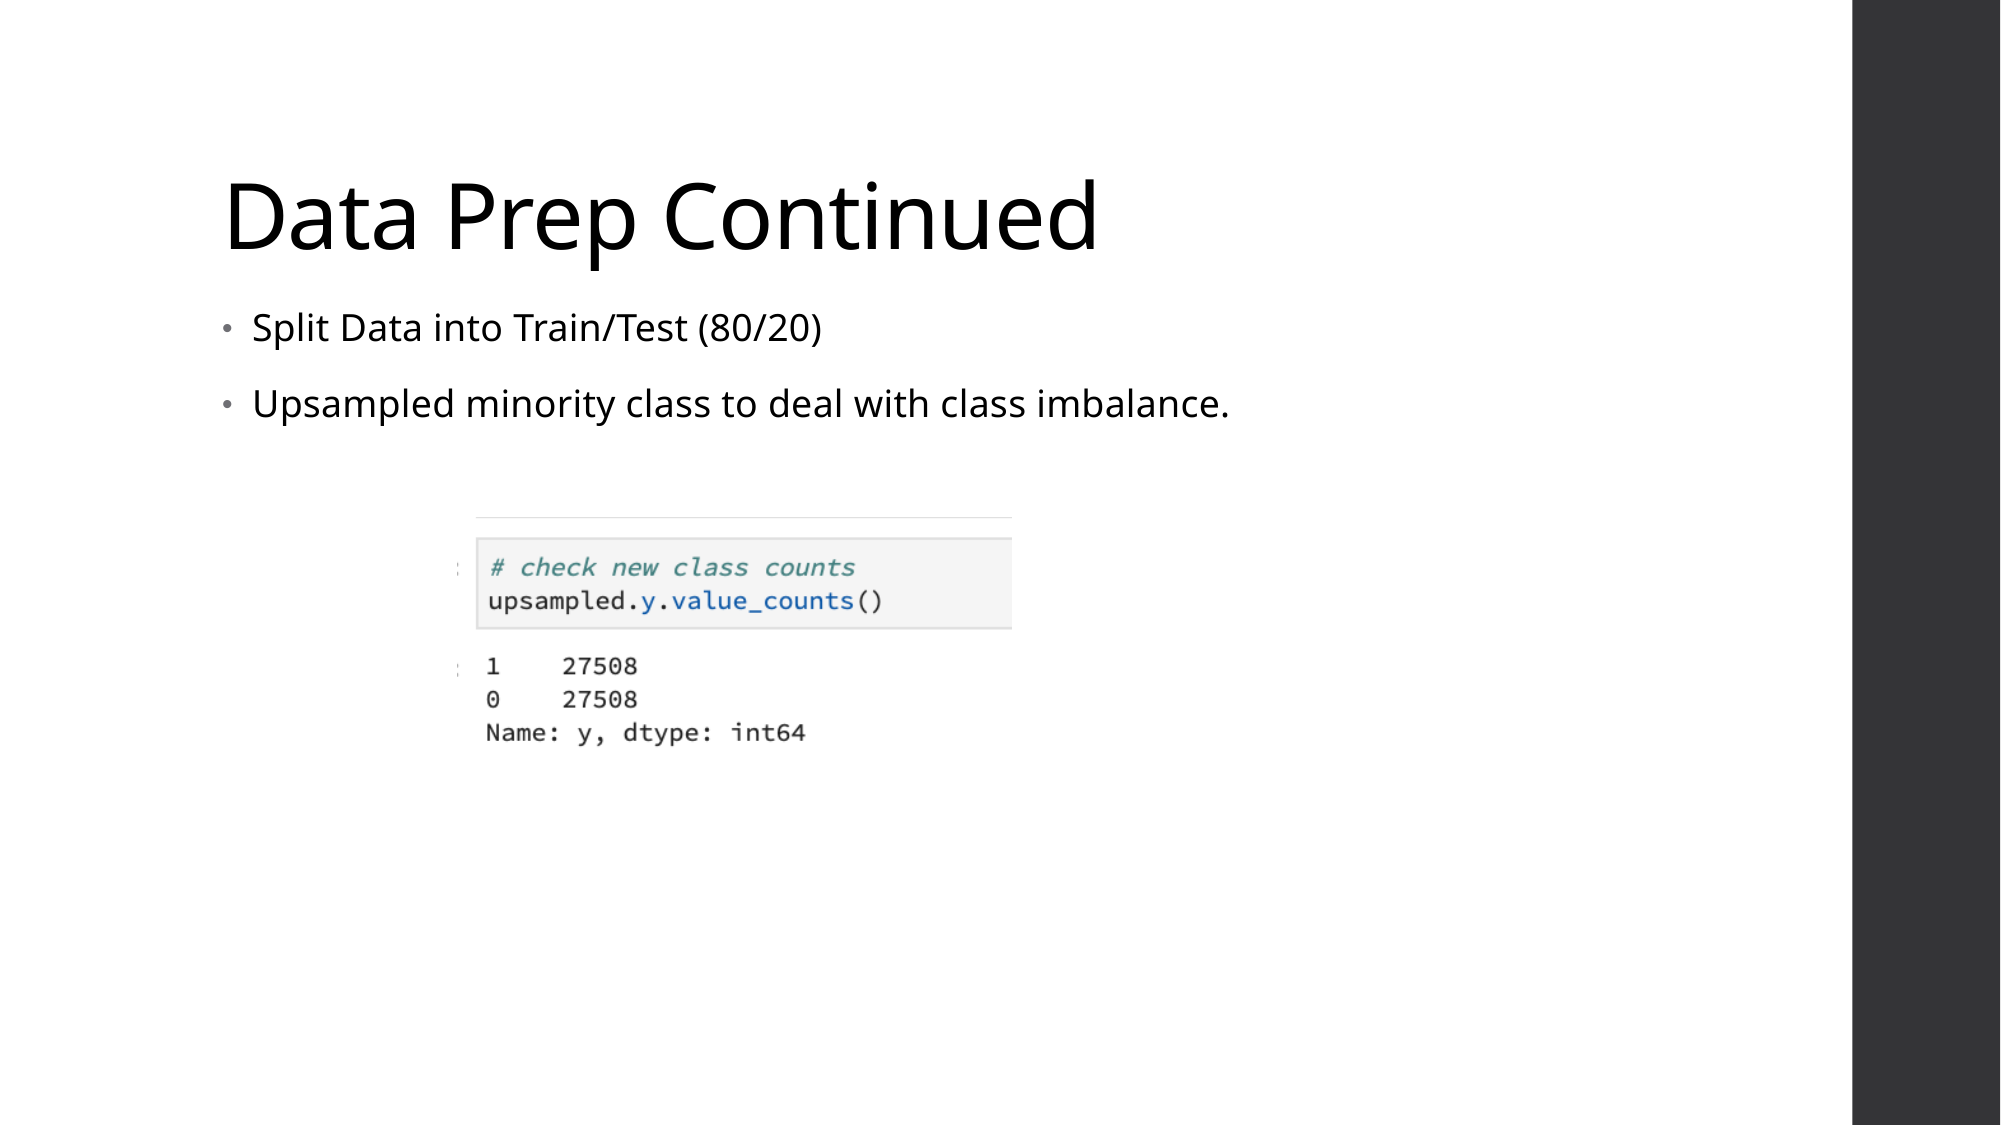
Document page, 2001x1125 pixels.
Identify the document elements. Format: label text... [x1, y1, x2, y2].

picture [457, 517, 1013, 773]
title Data Prep Continued [206, 60, 1797, 278]
list Split Data into Train/Test (80/20) Upsampled minority class to deal with class imbalance. [206, 299, 1617, 1014]
